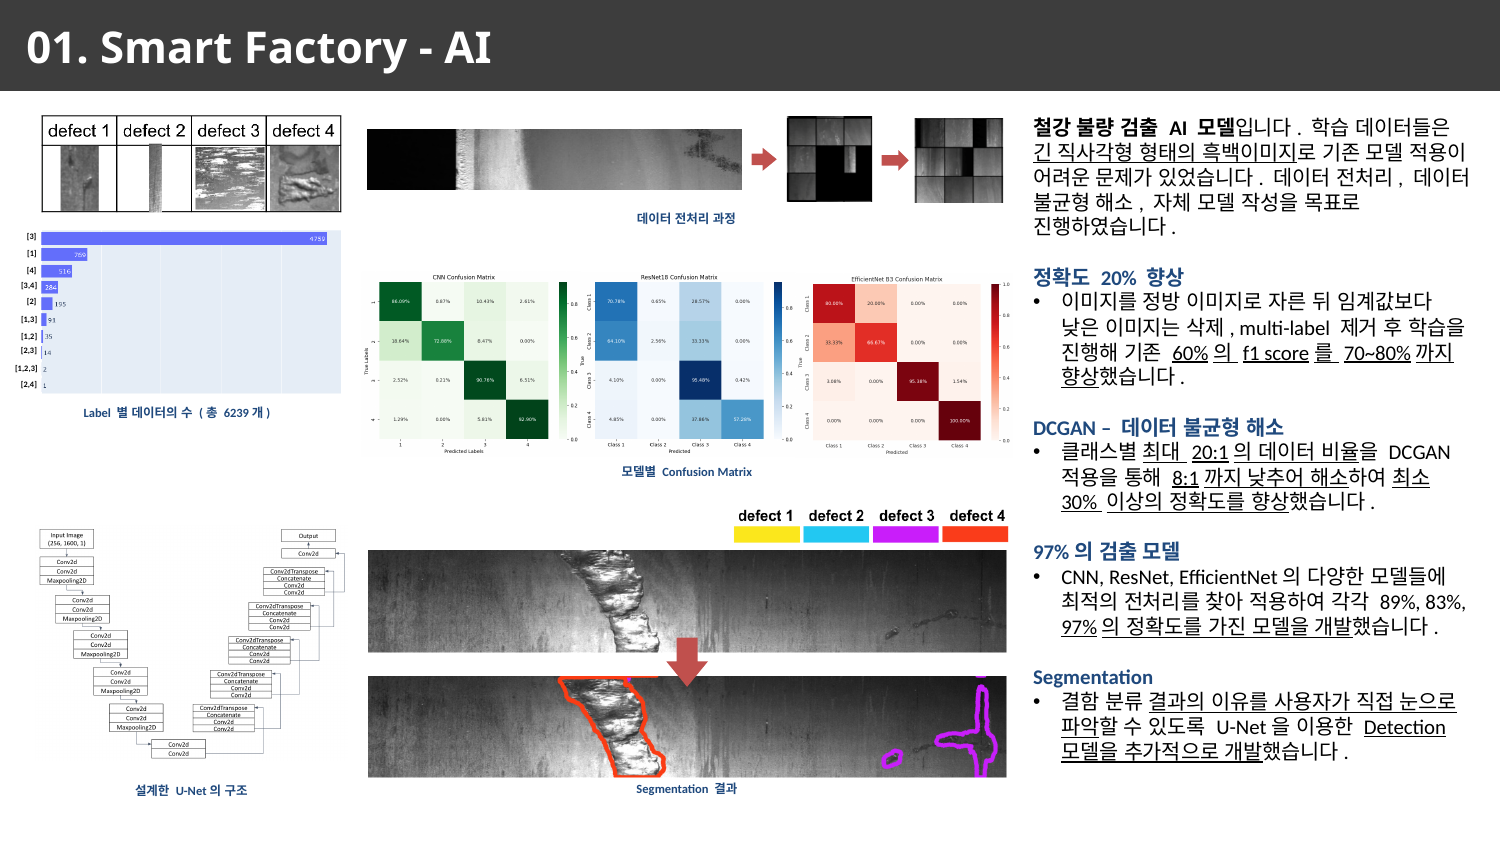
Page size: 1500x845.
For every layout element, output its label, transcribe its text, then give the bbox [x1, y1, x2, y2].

title 01. Smart Factory - AI [24, 17, 518, 161]
text_box 철강 불량 검출 AI 모델입니다. 학습 데이터들은 긴 직사각형 형태의 흑백이미지로 기존 모델 적용이 어려운 문제가 있었습니다. 데이터 전처리, 데이터 불균형 해소, 자체 모델 작성을 목표로 진행하였습니다. 정확도 20% 향상 이미지를 정방 이미지로 자른 뒤 임계값보다 낮은 이미지는 삭제, multi-label 제거 후 학습을 진행해 기존 60%의 f1 score를 70~80%까지 향상했습니다. DCGAN – 데이터 불균형 해소 클래스별 최대 20:1의 데이터 비율을 DCGAN 적용을 통해 8:1까지 낮추어 해소하여 최소 30% 이상의 정확도를 향상했습니다. 97%의 검출 모델 CNN, ResNet, EfficientNet의 다양한 모델들에 최적의 전처리를 찾아 적용하여 각각 89%, 83%, 97%의 정확도를 가진 모델을 개발했습니다. Segmentation 결함 분류 결과의 이유를 사용자가 직접 눈으로 파악할 수 있도록 U-Net을 이용한 Detection 모델을 추가적으로 개발했습니다. [1018, 106, 1488, 772]
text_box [3, 112, 343, 424]
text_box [367, 116, 1004, 233]
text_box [34, 524, 348, 807]
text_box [361, 271, 1013, 486]
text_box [361, 504, 1013, 803]
